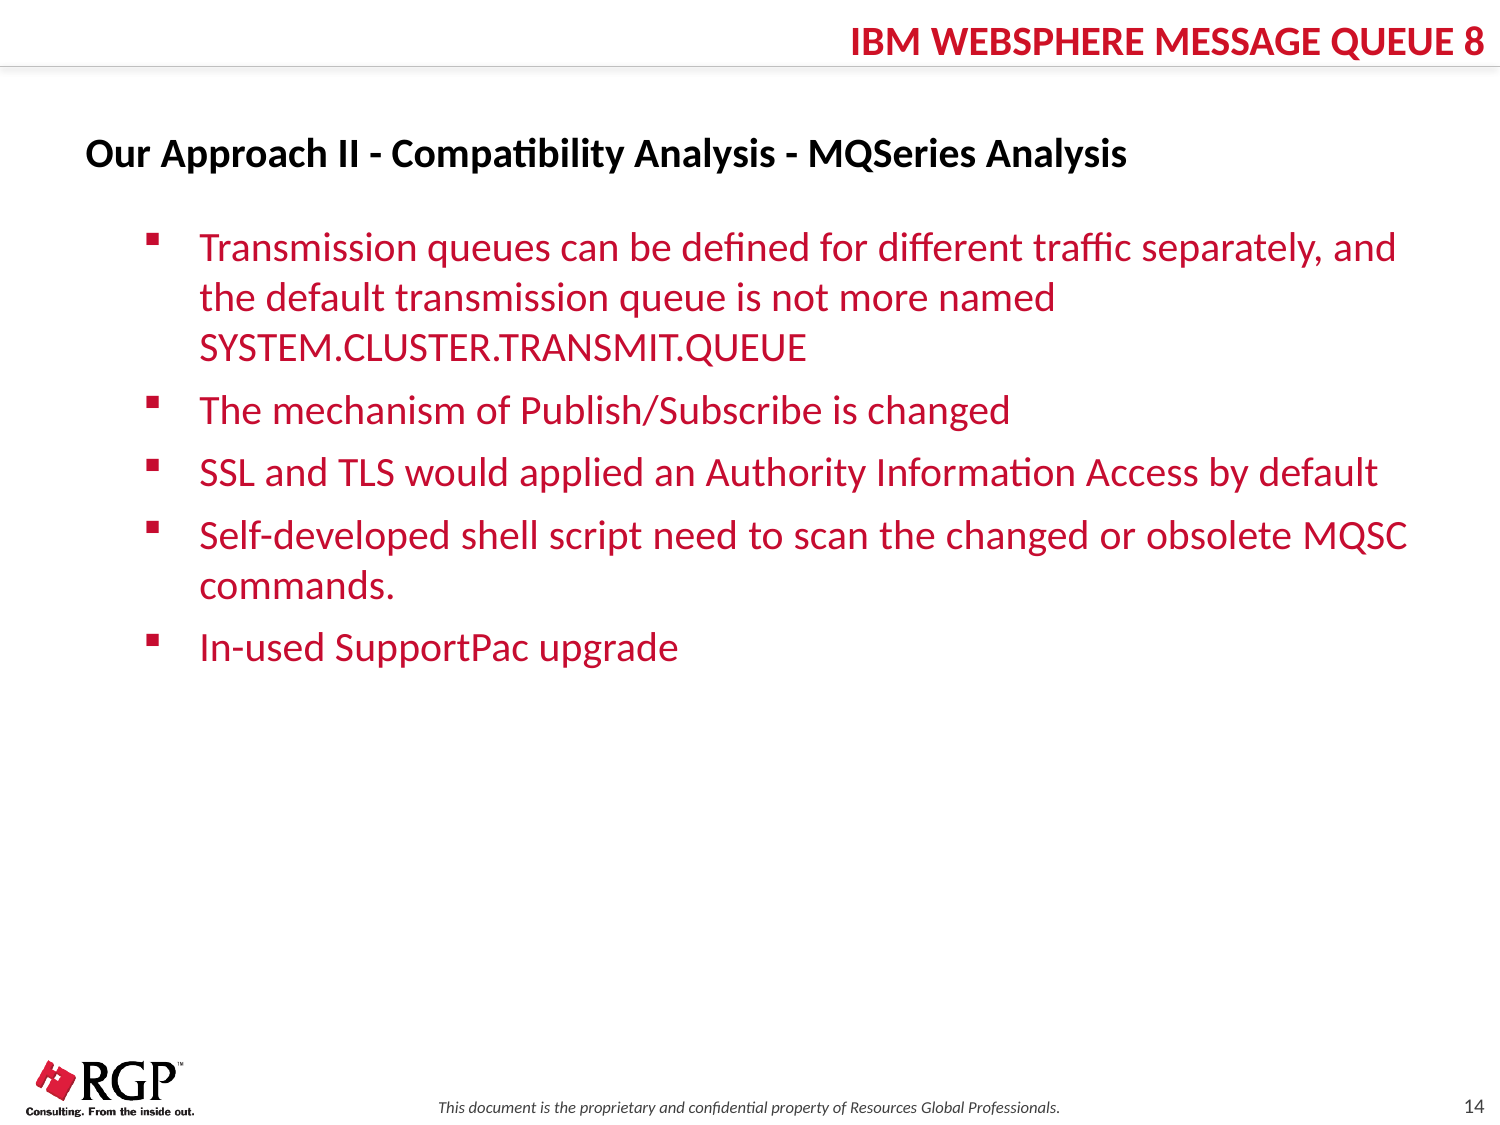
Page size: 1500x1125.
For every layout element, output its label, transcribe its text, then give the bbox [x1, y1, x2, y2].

picture [26, 1060, 194, 1117]
text_box Our Approach II - Compatibility Analysis - MQSeries Analysis [70, 118, 1424, 183]
text_box Transmission queues can be defined for different traffic separately, and the default transmission queue is not more named SYSTEM.CLUSTER.TRANSMIT.QUEUE The mechanism of Publish/Subscribe is changed SSL and TLS would applied an Authority Information Access by default Self-developed shell script need to scan the changed or obsolete MQSC commands. In-used SupportPac upgrade [128, 212, 1424, 678]
list IBM WEBSPHERE MESSAGE QUEUE 8 [601, 3, 1500, 67]
